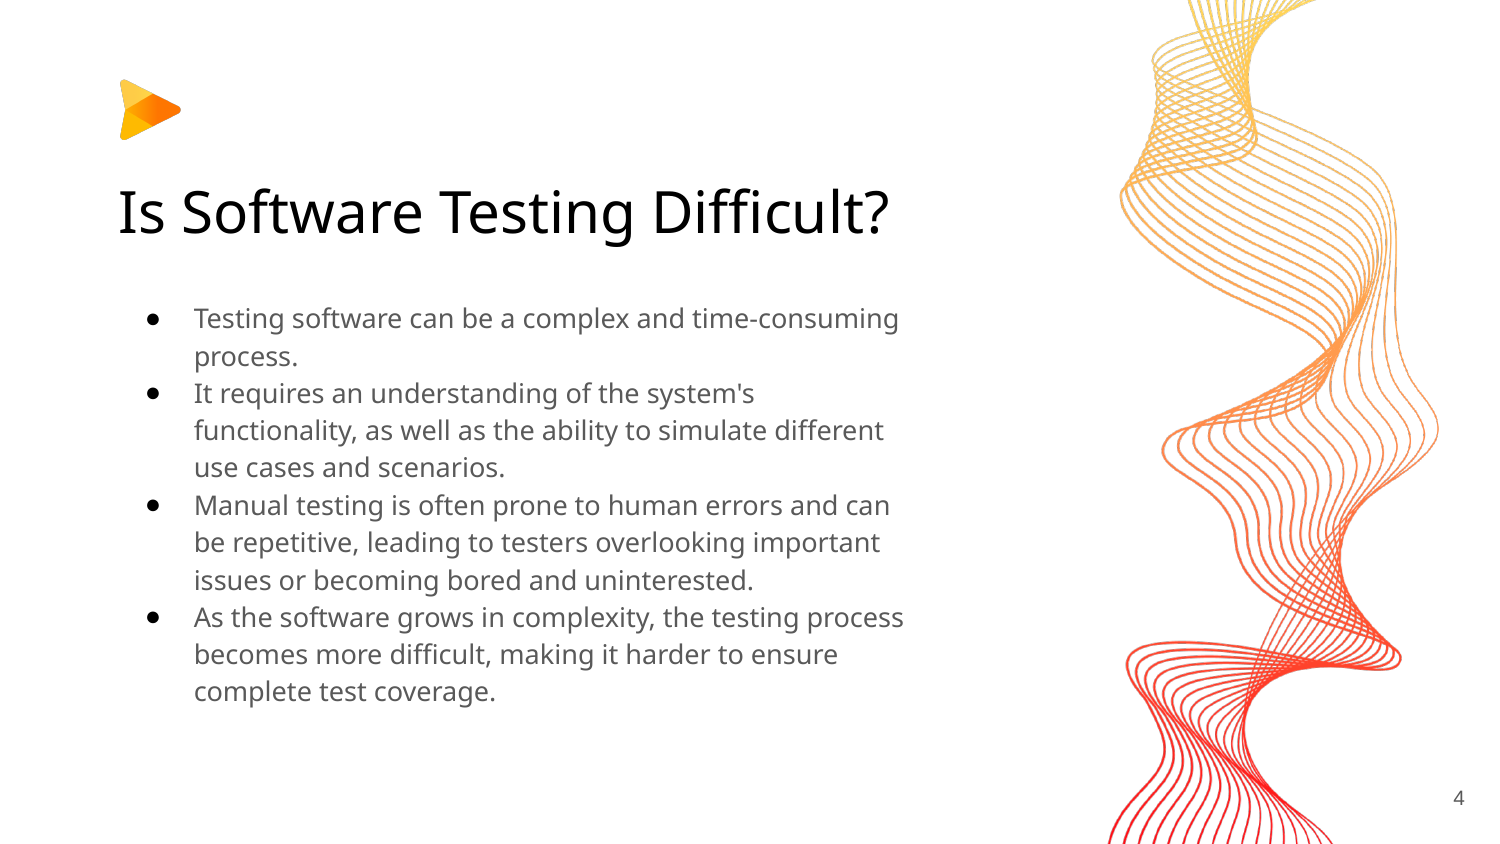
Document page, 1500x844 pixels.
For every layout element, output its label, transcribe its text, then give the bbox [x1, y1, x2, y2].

picture [1056, 0, 1483, 844]
slide_number ‹#› [1389, 764, 1480, 830]
list Testing software can be a complex and time-consuming process. It requires an understanding of the system's functionality, as well as the ability to simulate different use cases and scenarios. Manual testing is often prone to human errors and can be repetitive, leading to testers overlooking important issues or becoming bored and uninterested. As the software grows in complexity, the testing process becomes more difficult, making it harder to ensure complete test coverage. [103, 281, 934, 787]
title Is Software Testing Difficult? [103, 151, 1364, 271]
picture [119, 78, 181, 140]
